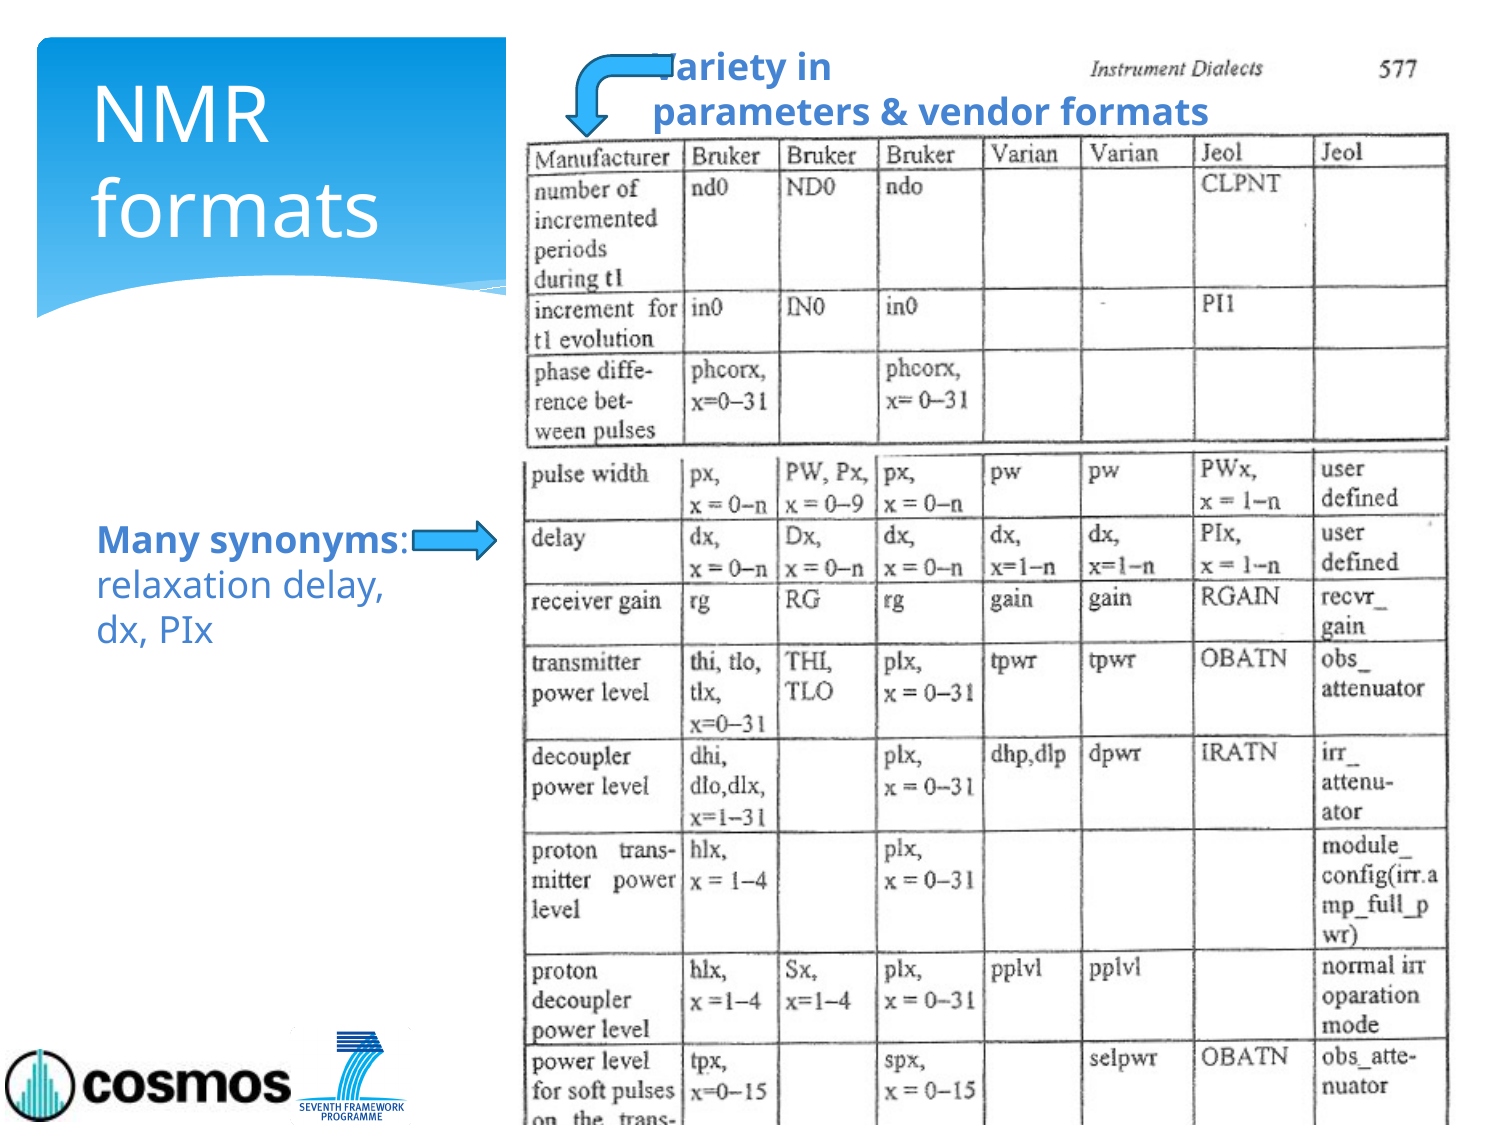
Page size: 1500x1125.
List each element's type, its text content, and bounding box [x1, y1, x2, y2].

title NMR formats [75, 55, 499, 261]
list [506, 35, 1467, 1125]
text_box Many synonyms: relaxation delay, dx, PIx [81, 508, 458, 659]
footer [31, 1025, 499, 1086]
picture [5, 1049, 291, 1122]
text_box [458, 520, 497, 561]
